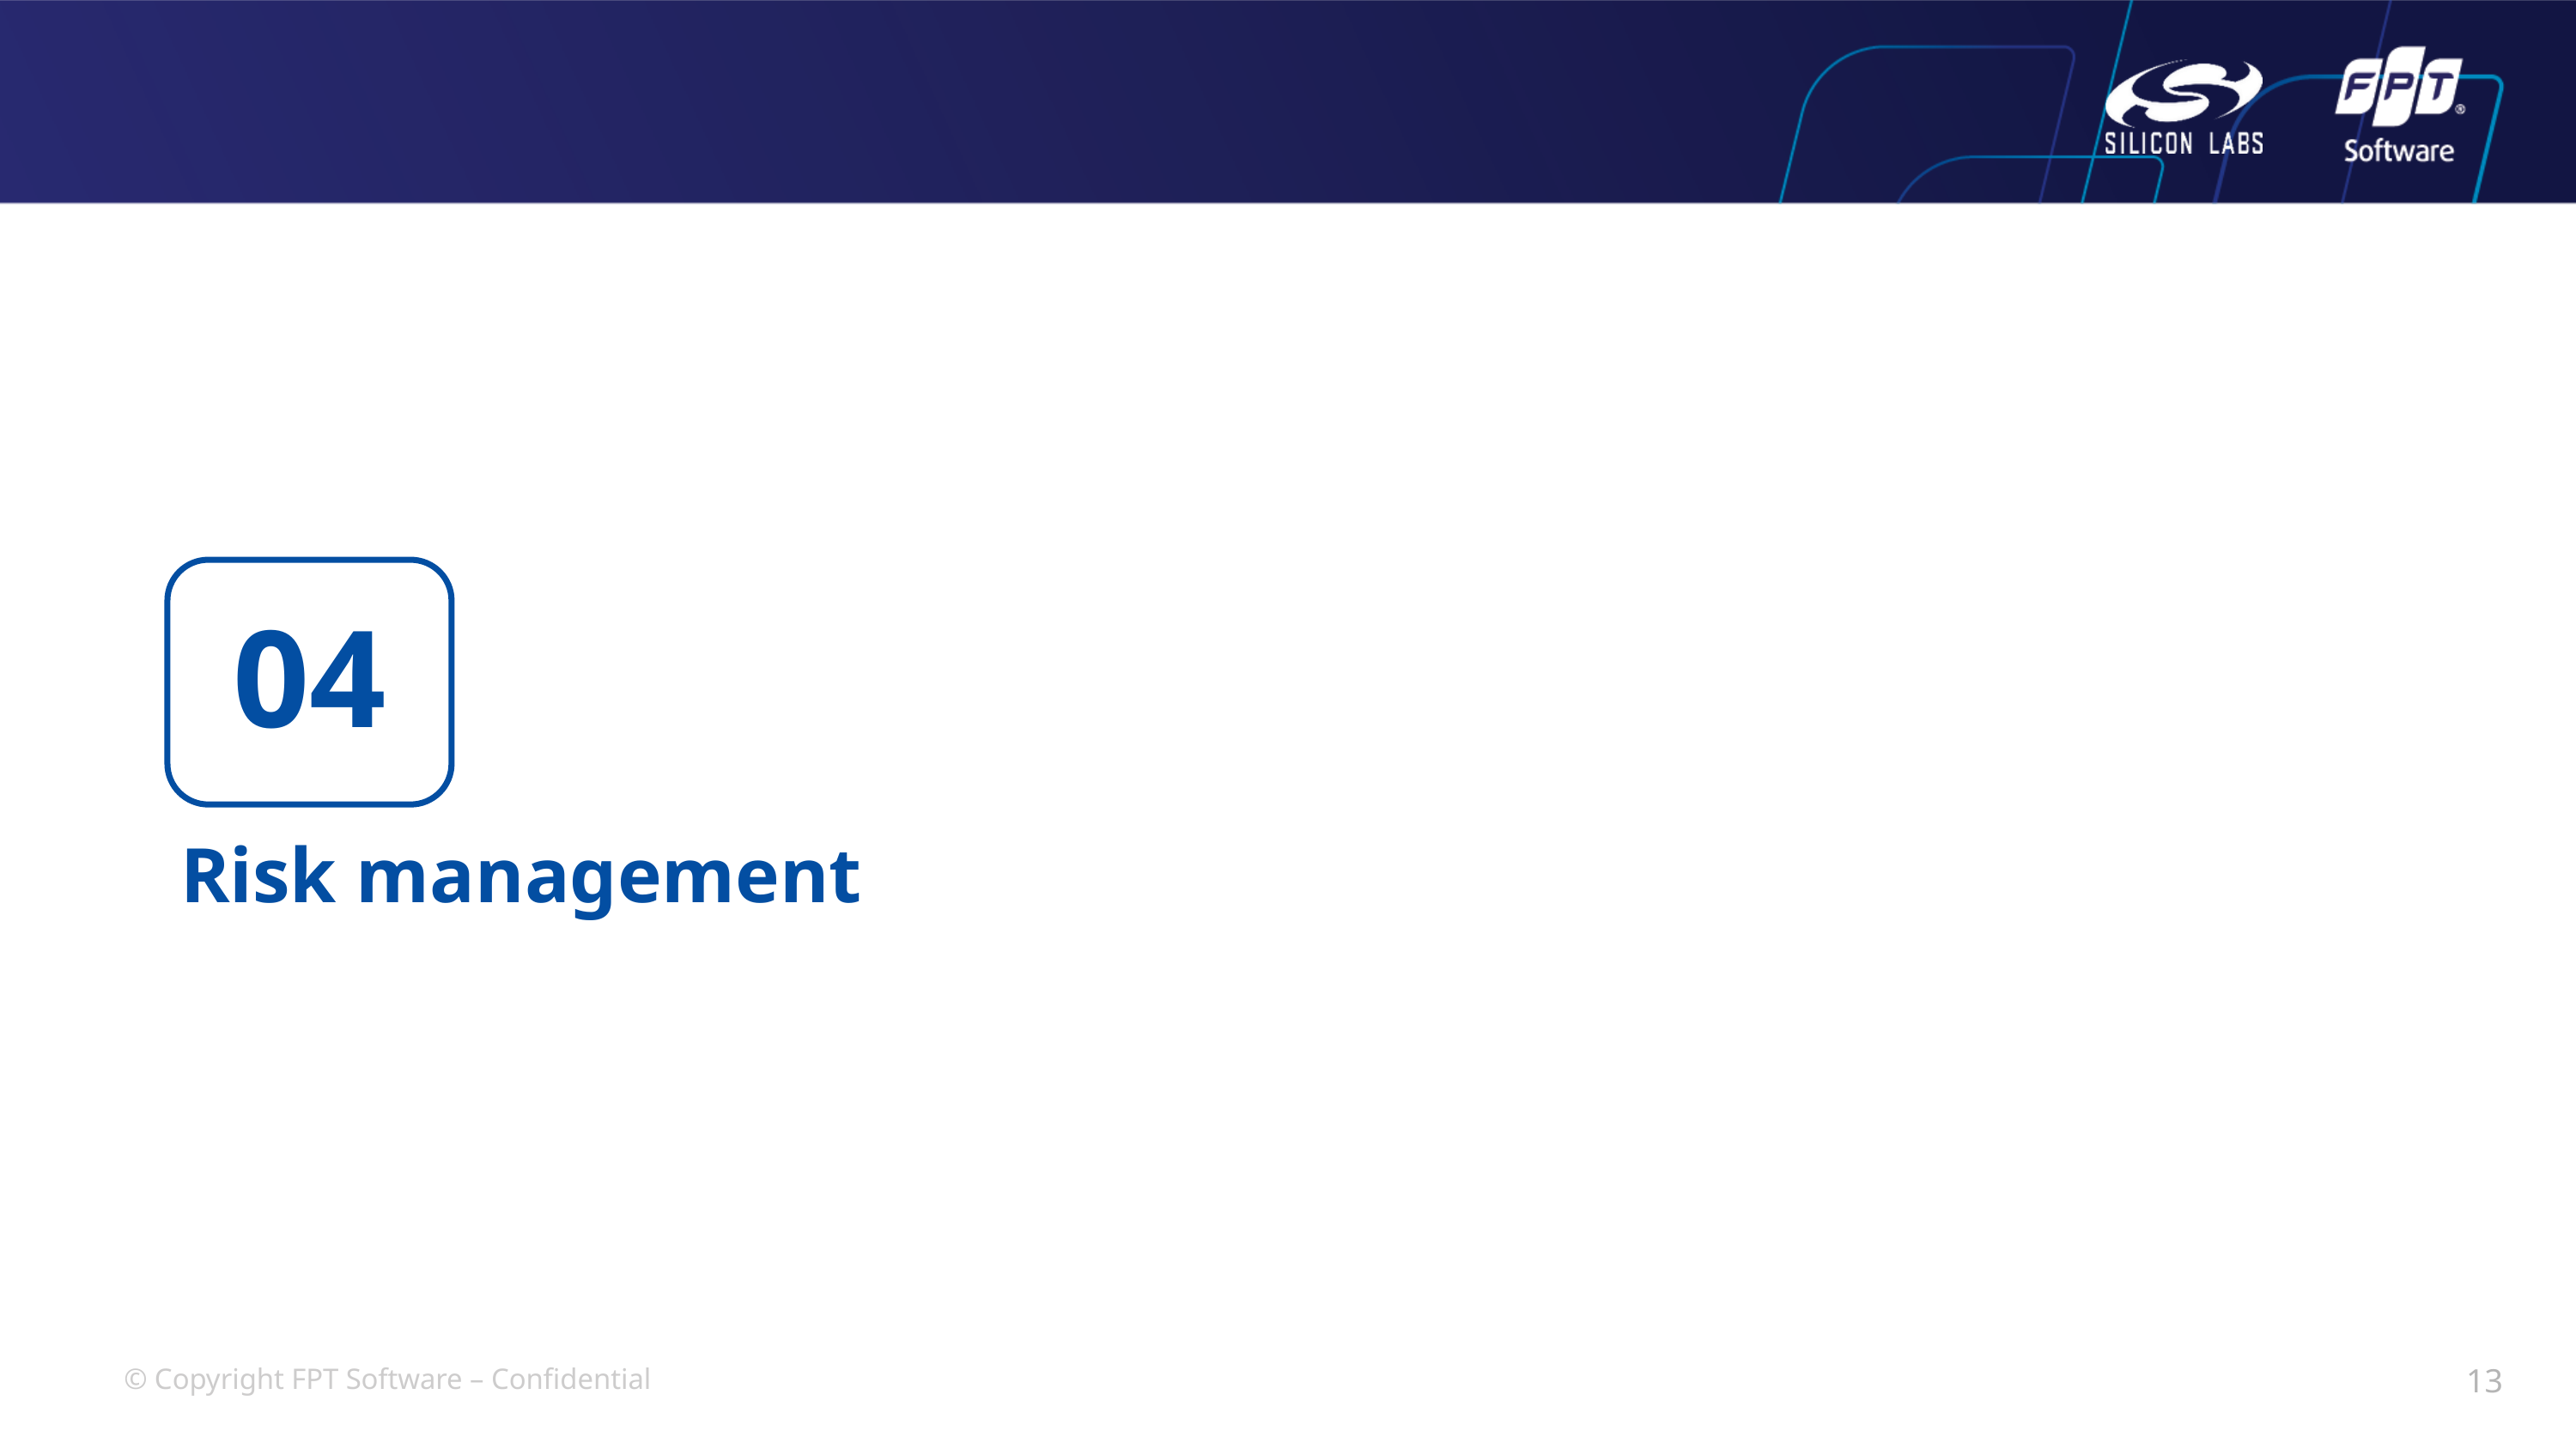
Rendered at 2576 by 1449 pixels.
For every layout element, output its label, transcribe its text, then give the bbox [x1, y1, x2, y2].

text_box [164, 556, 455, 808]
text_box Risk management [179, 827, 2231, 1008]
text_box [2105, 59, 2263, 154]
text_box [0, 0, 2576, 204]
text_box 13 [2403, 1360, 2504, 1399]
text_box © Copyright FPT Software – Confidential [124, 1361, 968, 1396]
